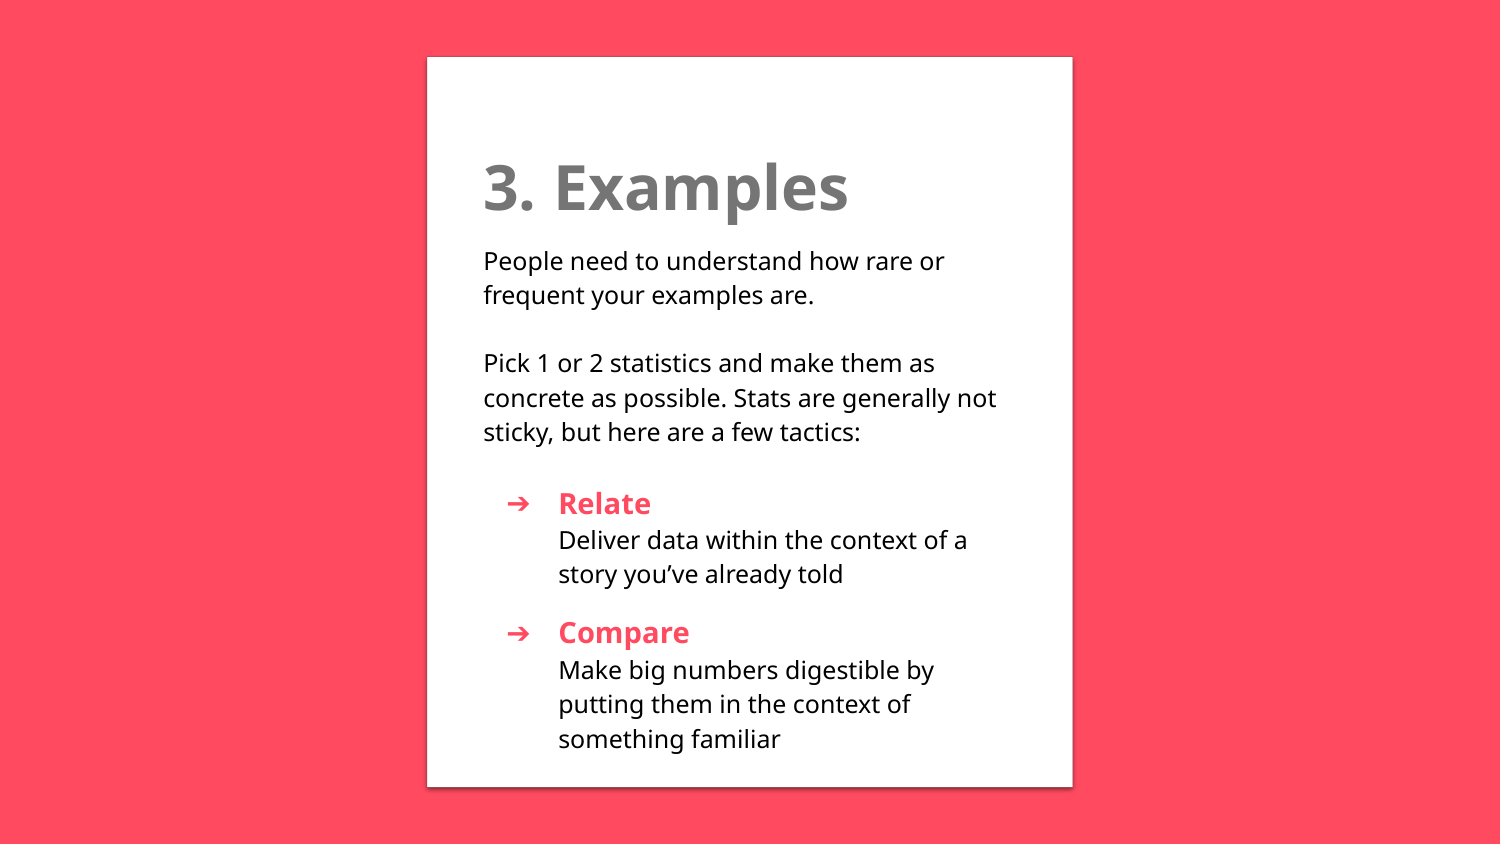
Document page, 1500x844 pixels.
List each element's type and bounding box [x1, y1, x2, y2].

picture [400, 26, 1100, 818]
